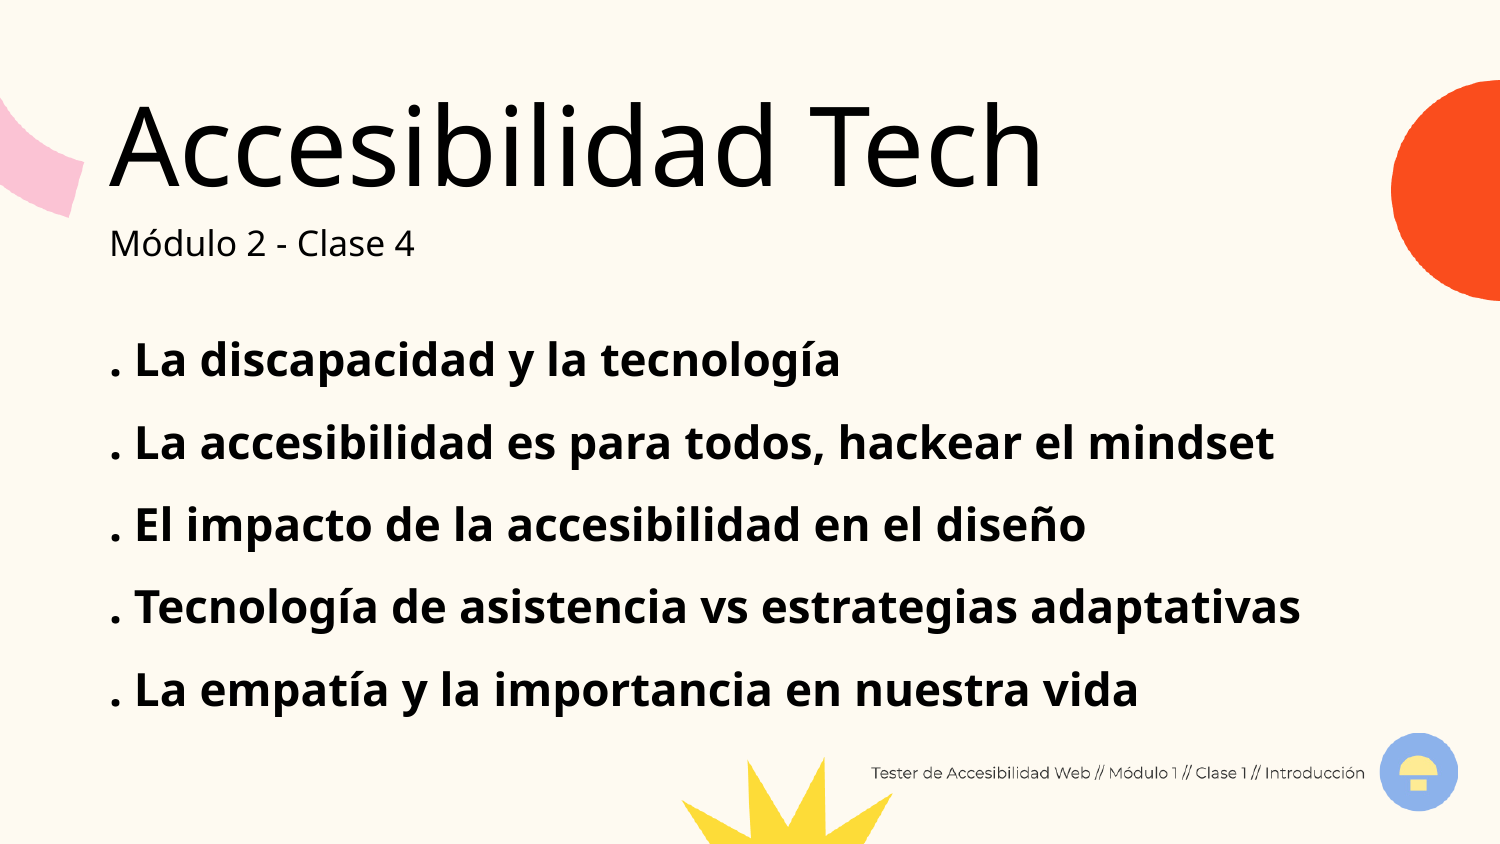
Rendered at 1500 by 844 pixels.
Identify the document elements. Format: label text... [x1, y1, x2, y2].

picture [0, 0, 1500, 844]
text_box . La discapacidad y la tecnología . La accesibilidad es para todos, hackear el mindset . El impacto de la accesibilidad en el diseño . Tecnología de asistencia vs estrategias adaptativas . La empatía y la importancia en nuestra vida [94, 288, 1476, 698]
text_box Accesibilidad Tech [94, 61, 1444, 224]
text_box Módulo 2 - Clase 4 [94, 205, 980, 279]
